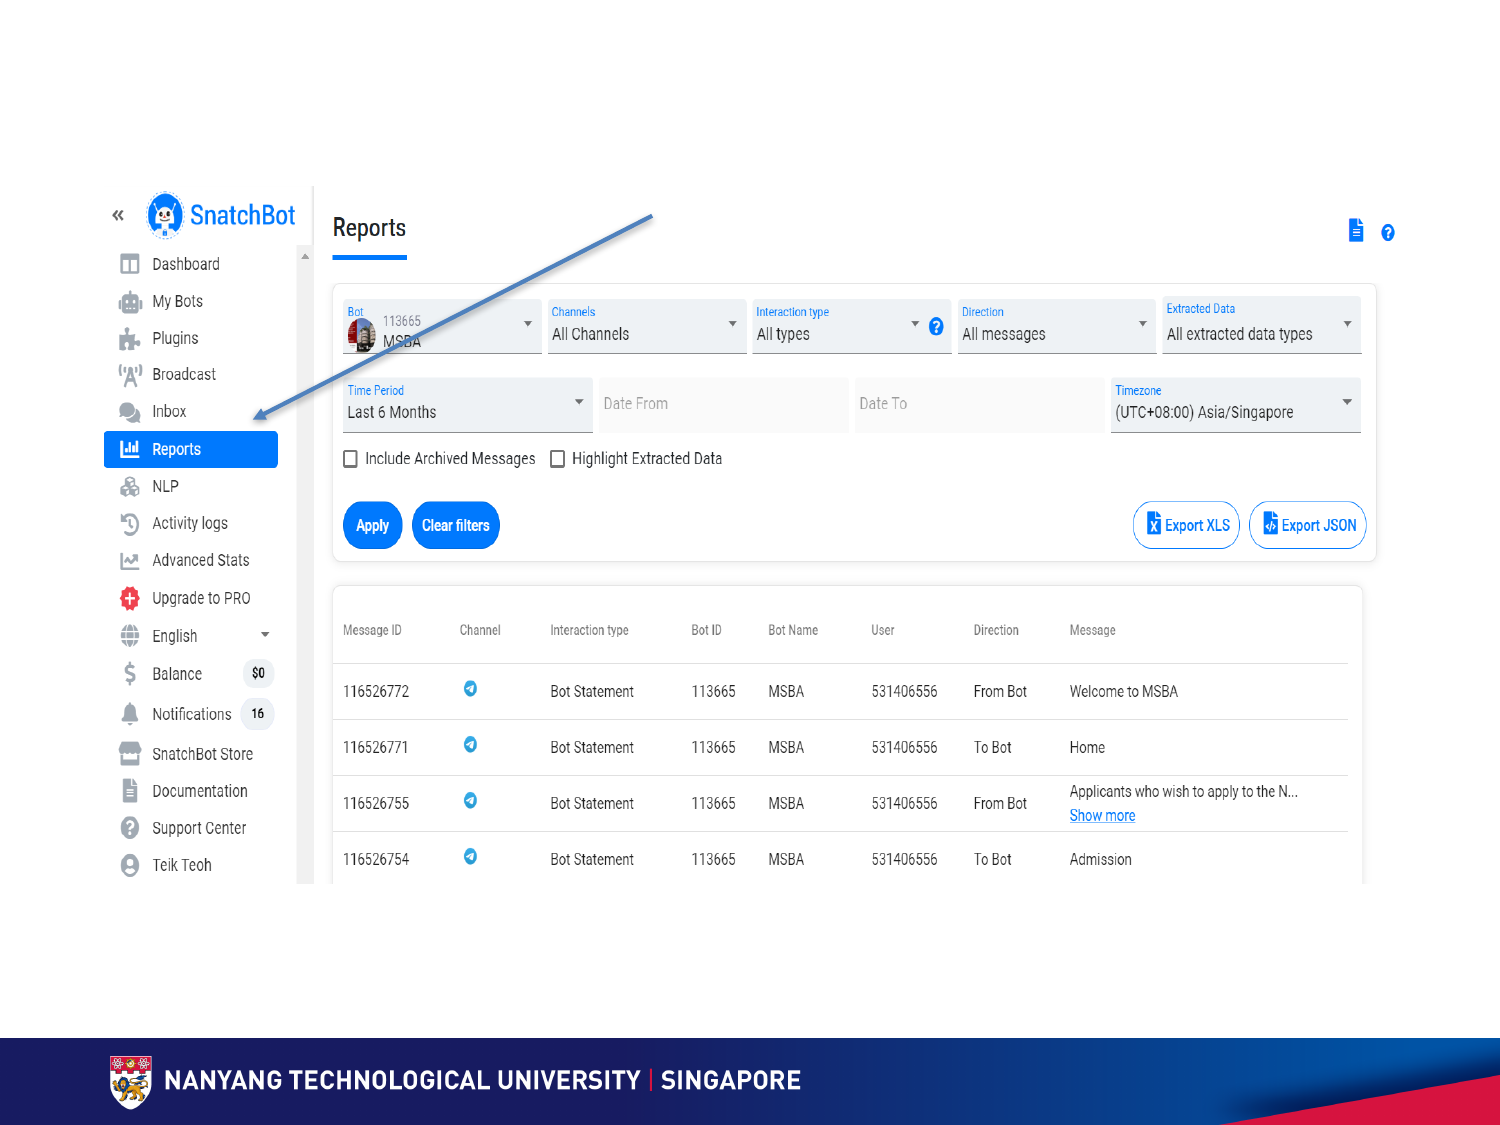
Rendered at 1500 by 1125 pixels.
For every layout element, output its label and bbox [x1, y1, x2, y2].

picture [0, 1038, 1500, 1125]
text_box [252, 215, 653, 420]
picture [104, 185, 1396, 884]
